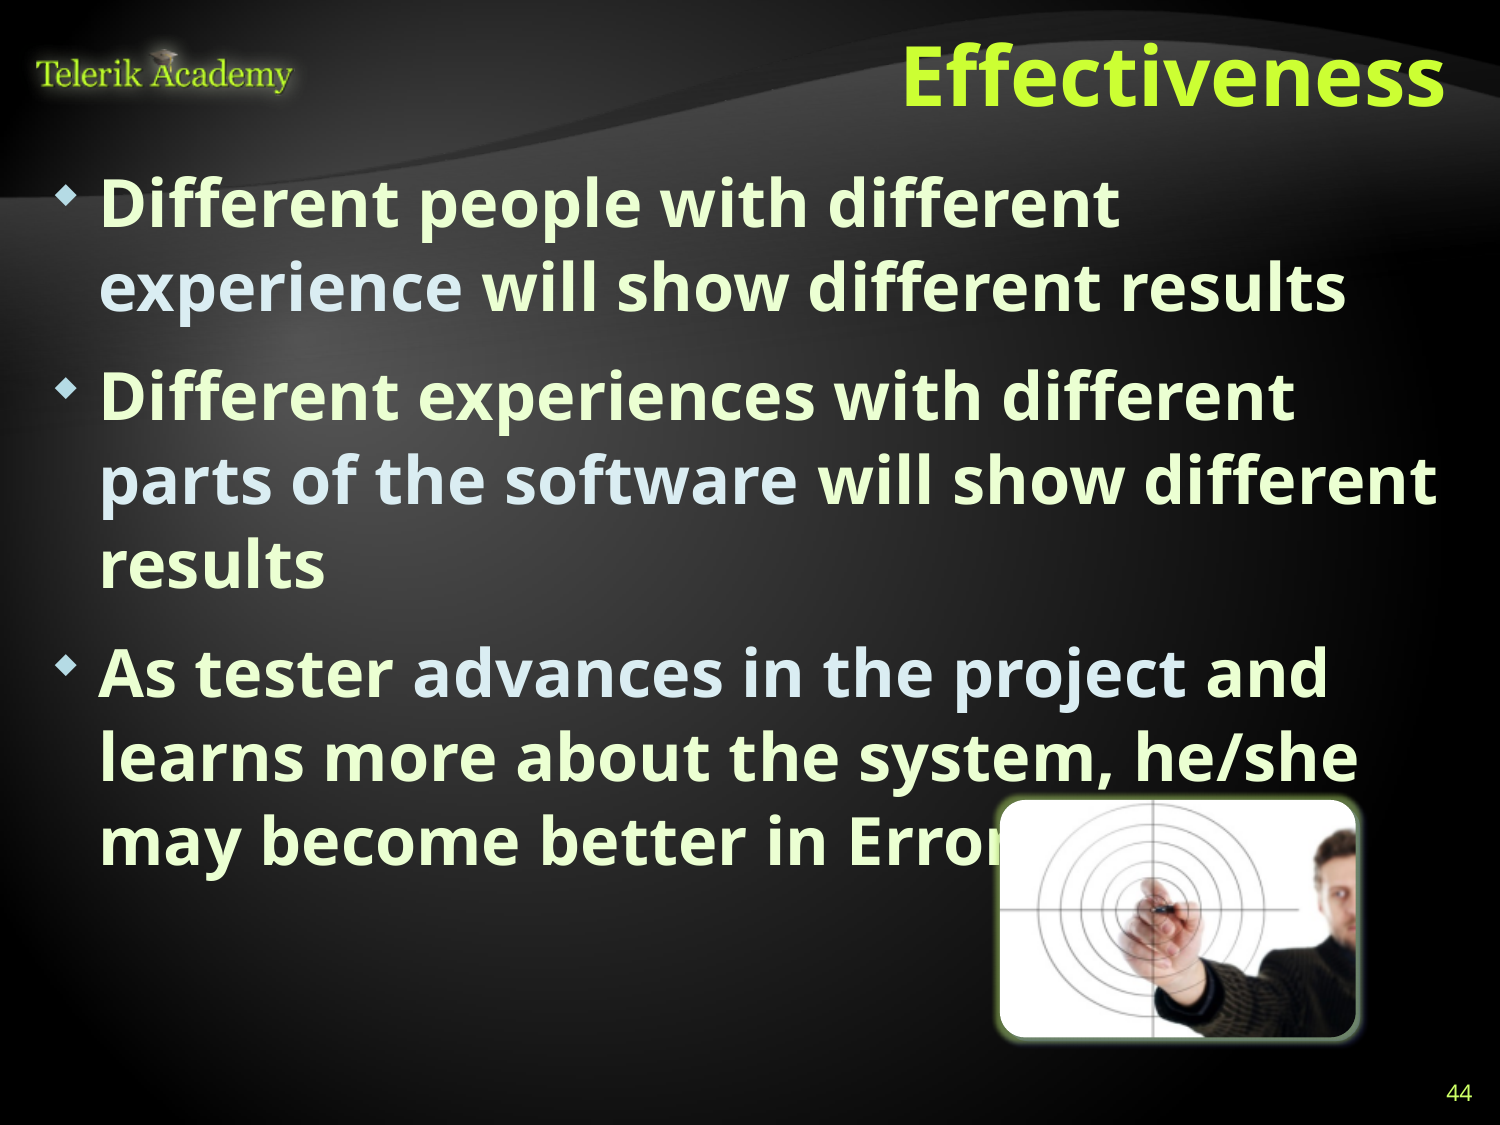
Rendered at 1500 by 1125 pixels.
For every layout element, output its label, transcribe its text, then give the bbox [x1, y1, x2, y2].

list Different people with different experience will show different results Different experiences with different parts of the software will show different results As tester advances in the project and learns more about the system, he/she may become better in Error Guessing [37, 149, 1463, 1100]
slide_number 44 [1412, 1074, 1488, 1113]
title Effectiveness [300, 12, 1463, 149]
picture [0, 0, 1500, 1125]
